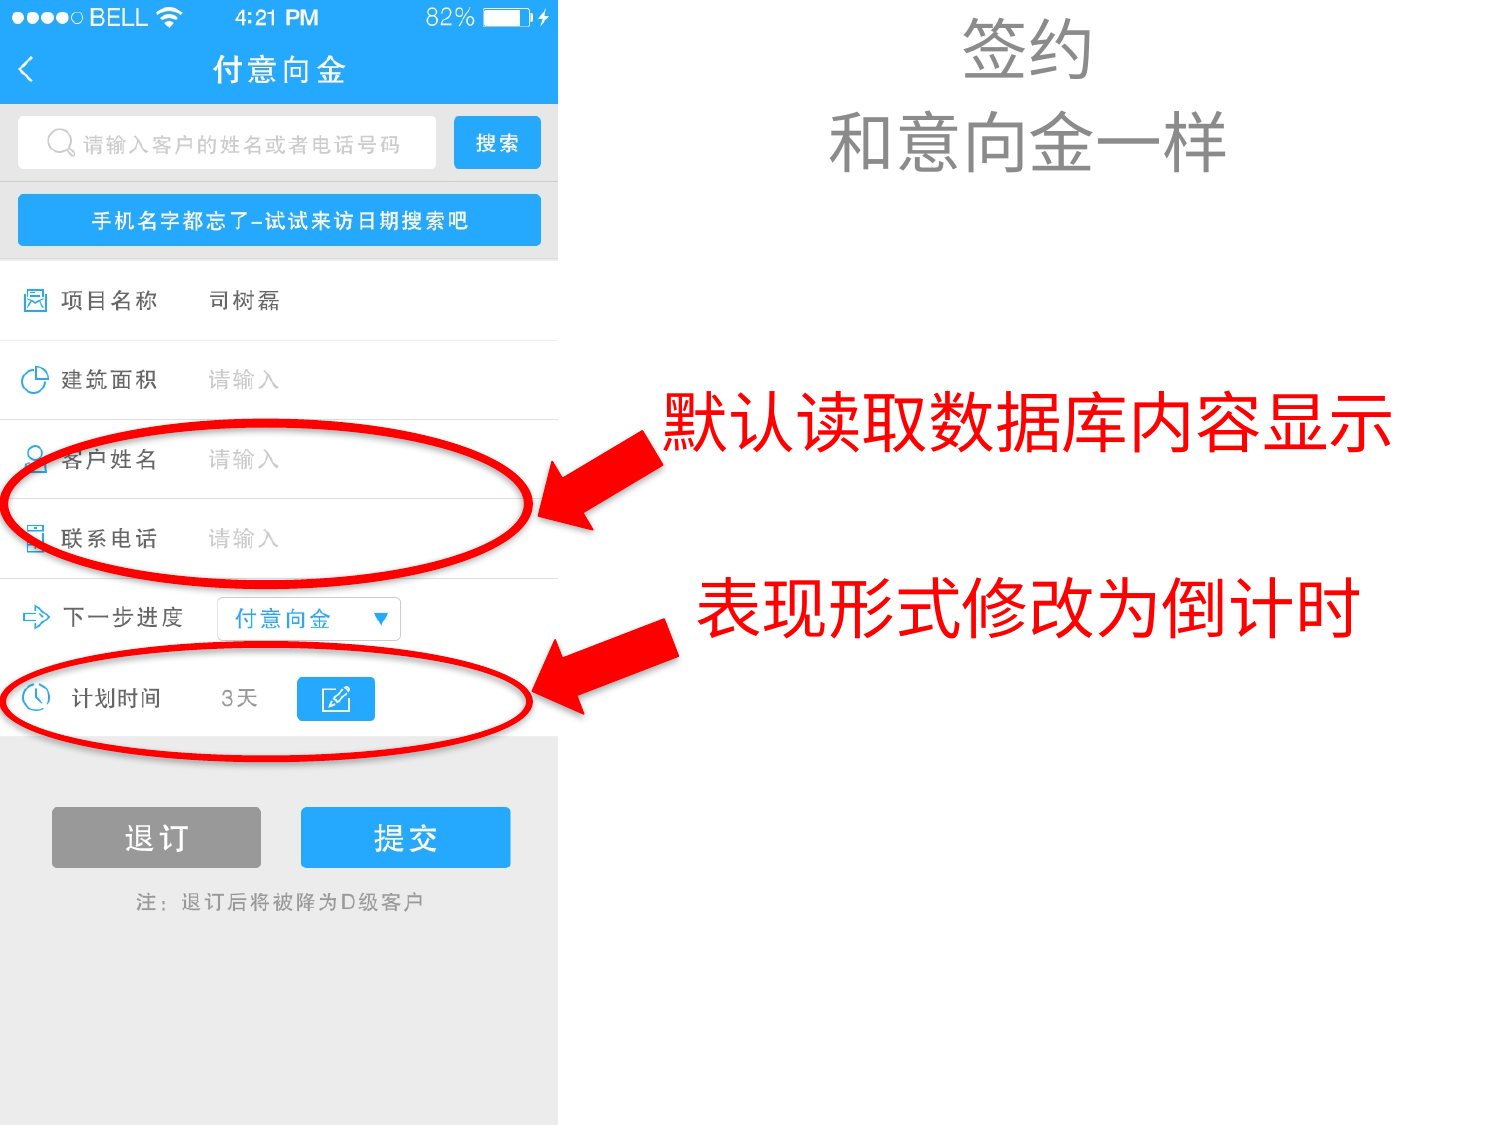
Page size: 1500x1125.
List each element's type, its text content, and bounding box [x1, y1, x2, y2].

text_box [562, 430, 664, 531]
subtitle 签约 和意向金一样 默认读取数据库内容显示 表现形式修改为倒计时 [559, 0, 1500, 1125]
text_box [562, 618, 680, 715]
picture [0, 0, 558, 1125]
